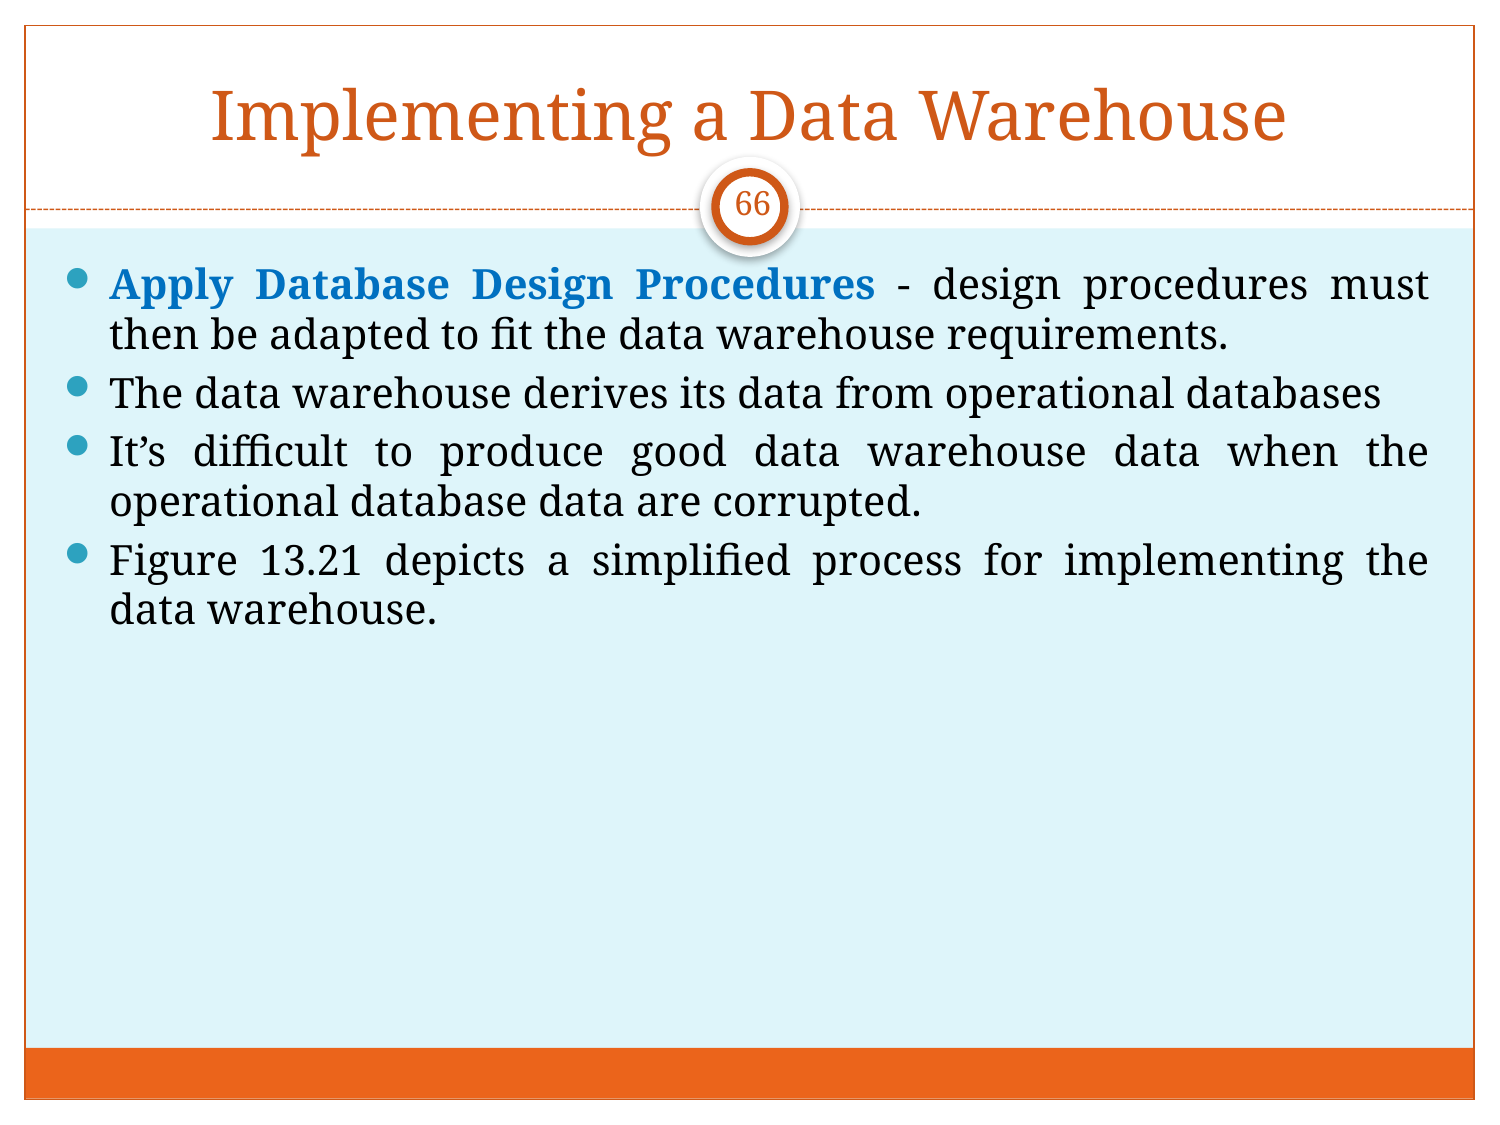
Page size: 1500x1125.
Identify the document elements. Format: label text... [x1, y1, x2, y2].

slide_number 66 [715, 168, 791, 241]
title Implementing a Data Warehouse [49, 37, 1450, 162]
list Apply Database Design Procedures - design procedures must then be adapted to fit the data warehouse requirements. The data warehouse derives its data from operational databases It’s difficult to produce good data warehouse data when the operational database data are corrupted. Figure 13.21 depicts a simplified process for implementing the data warehouse. [49, 250, 1445, 1001]
